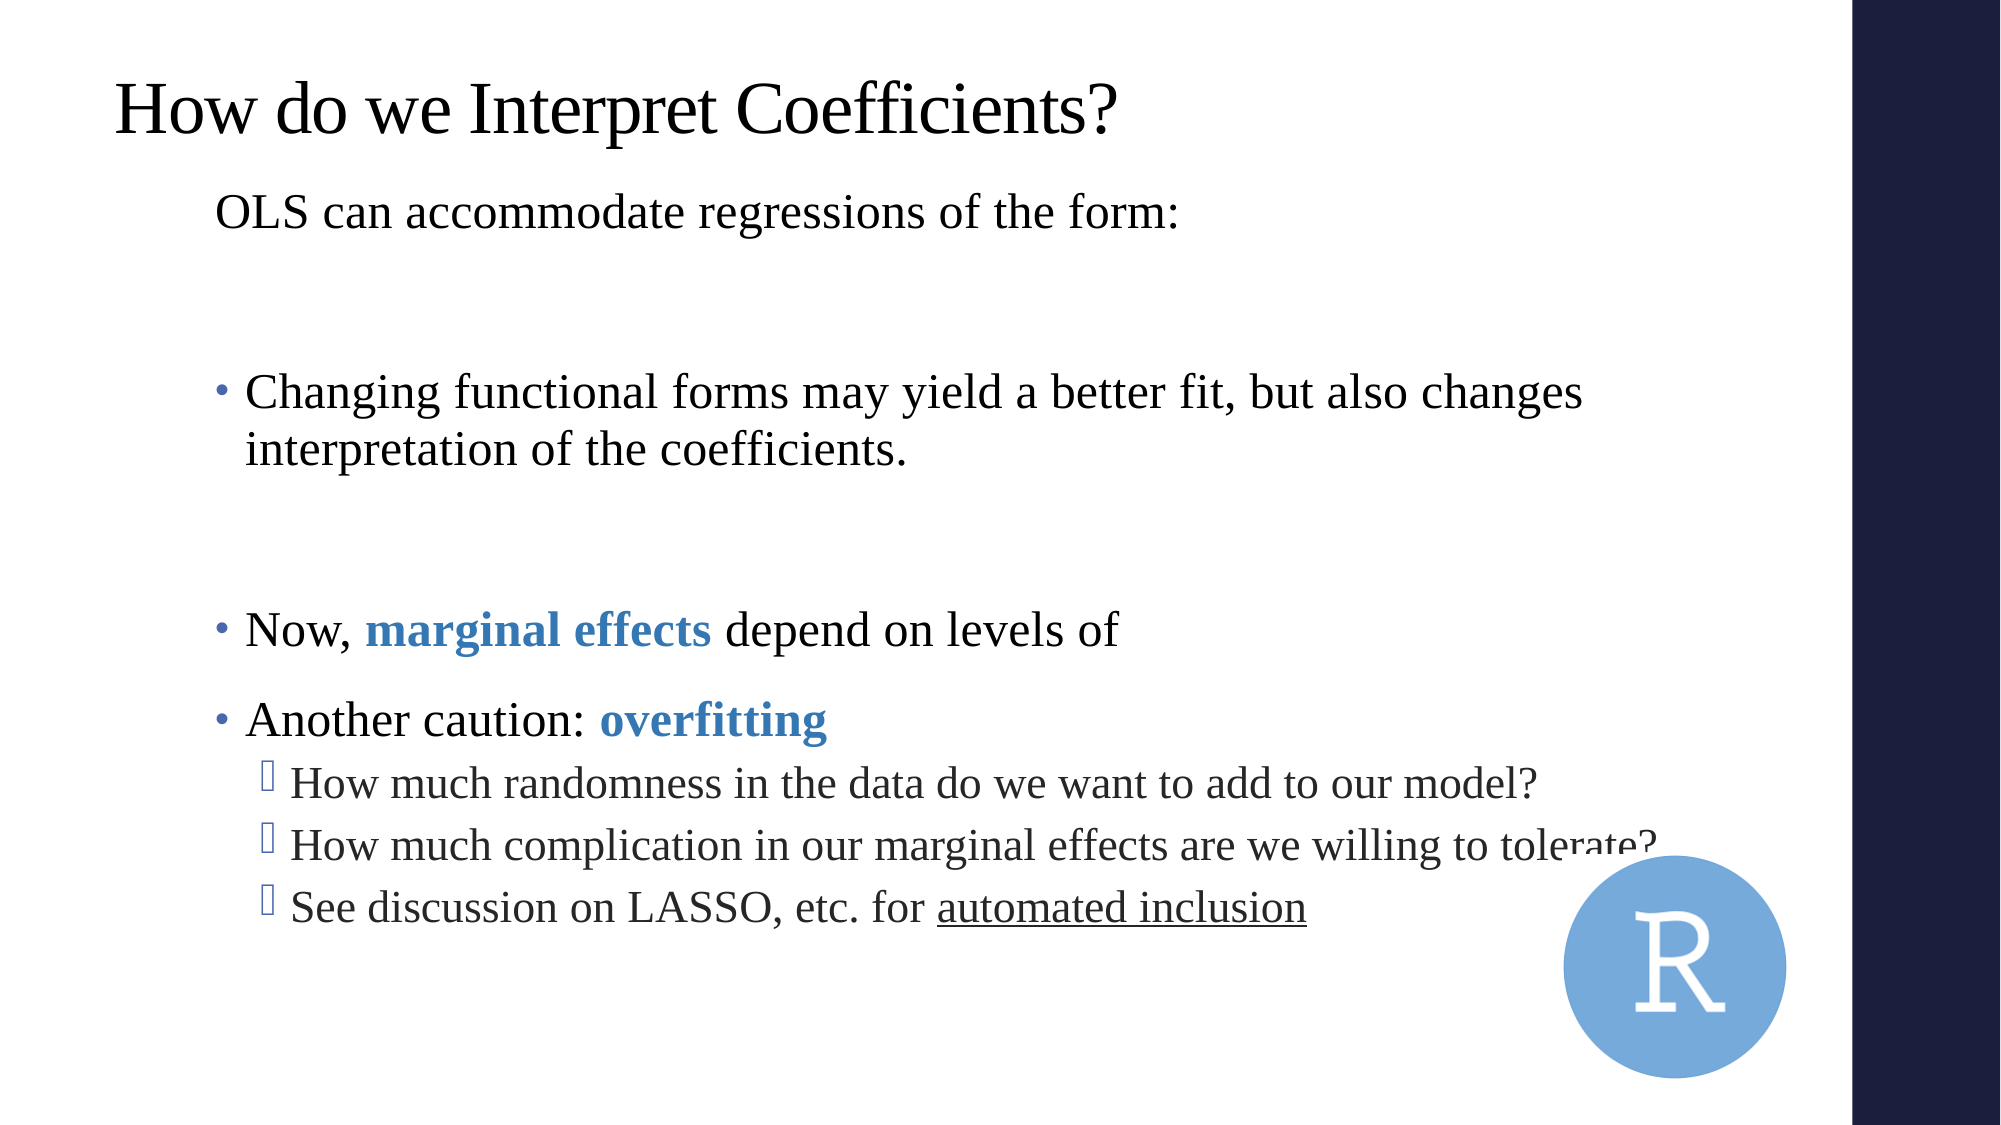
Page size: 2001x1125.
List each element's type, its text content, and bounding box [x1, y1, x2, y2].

title How do we Interpret Coefficients? [99, 55, 1813, 158]
picture [1562, 854, 1789, 1080]
